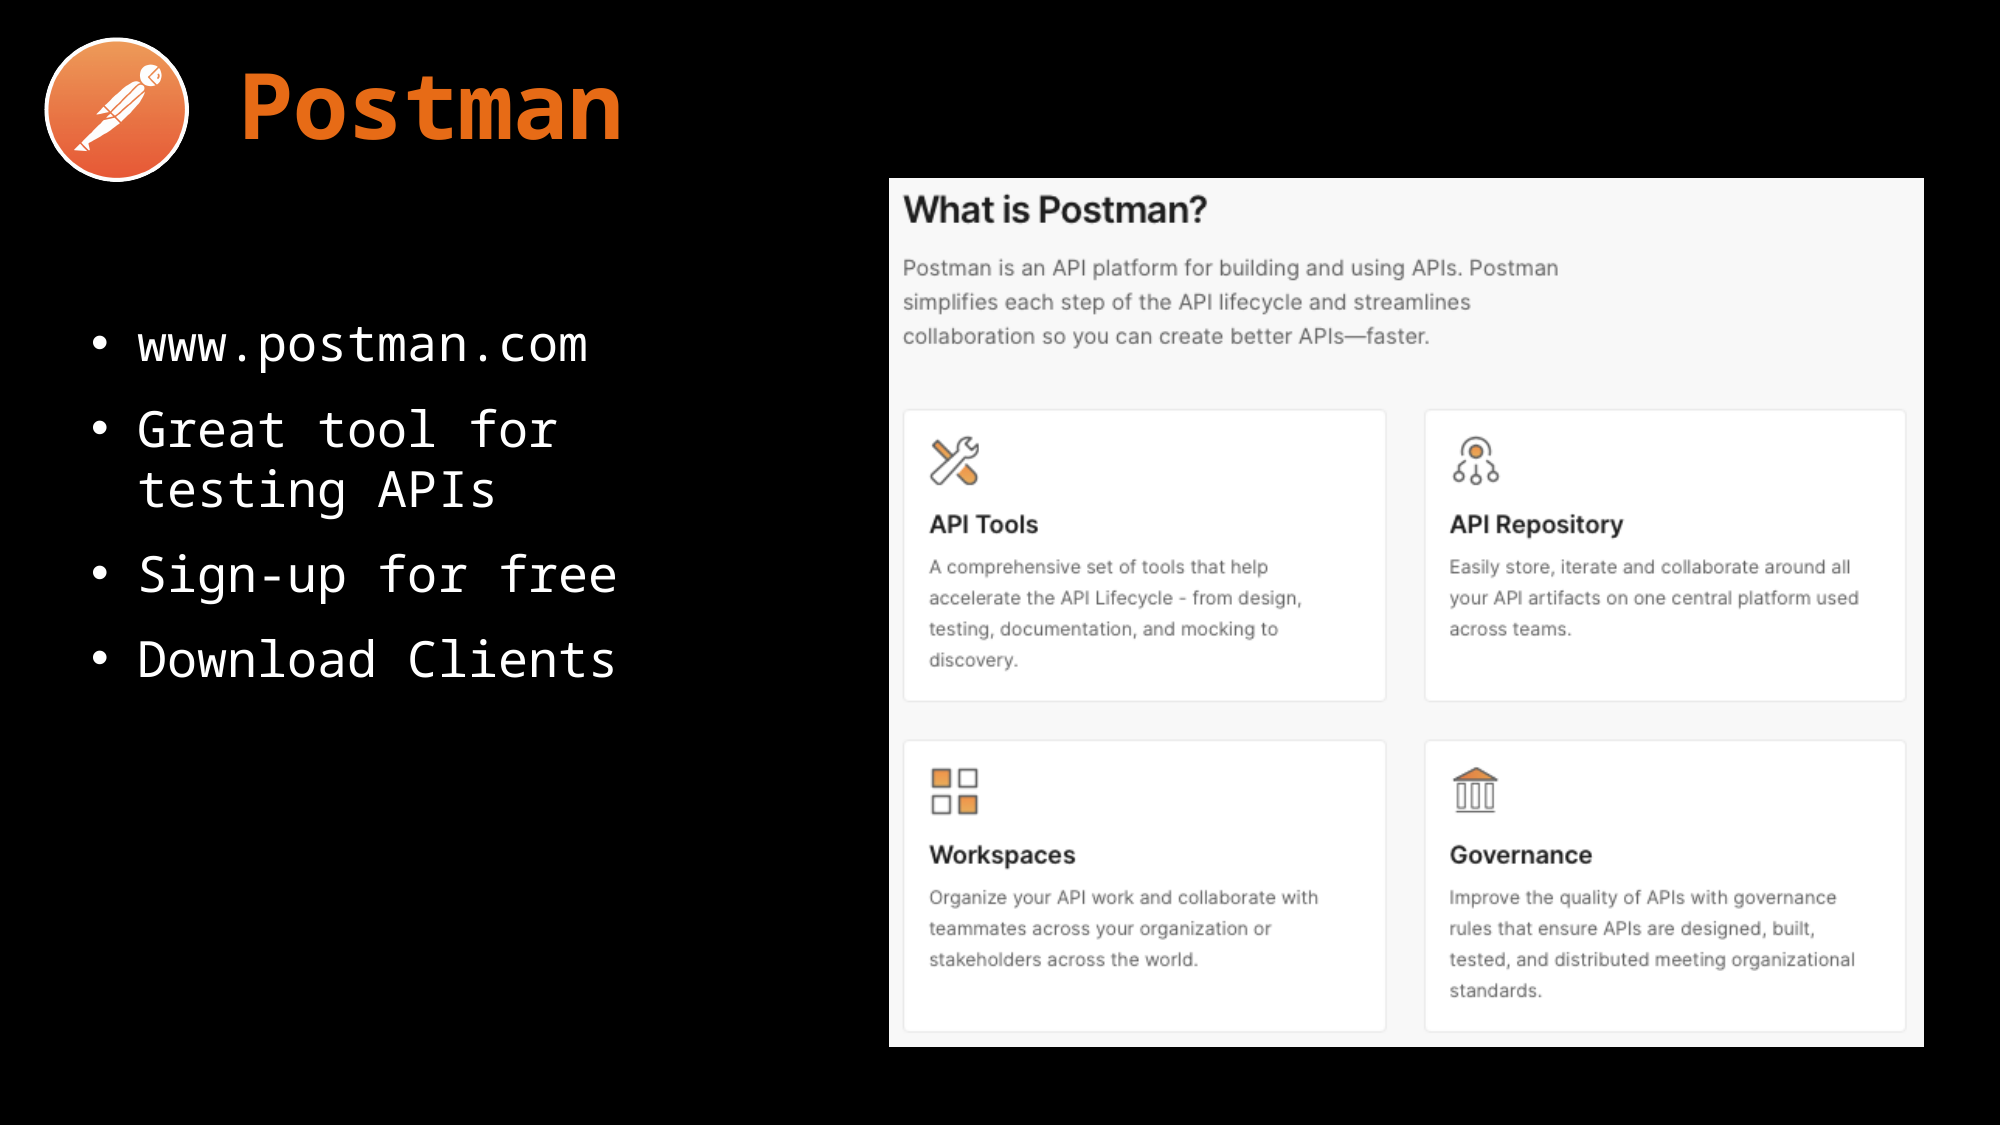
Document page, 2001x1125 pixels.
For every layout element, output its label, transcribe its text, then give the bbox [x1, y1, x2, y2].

picture [889, 178, 1924, 1047]
text_box www.postman.com Great tool for testing APIs Sign-up for free Download Clients [76, 304, 672, 695]
picture [34, 27, 199, 193]
title Postman [223, 1, 1755, 219]
